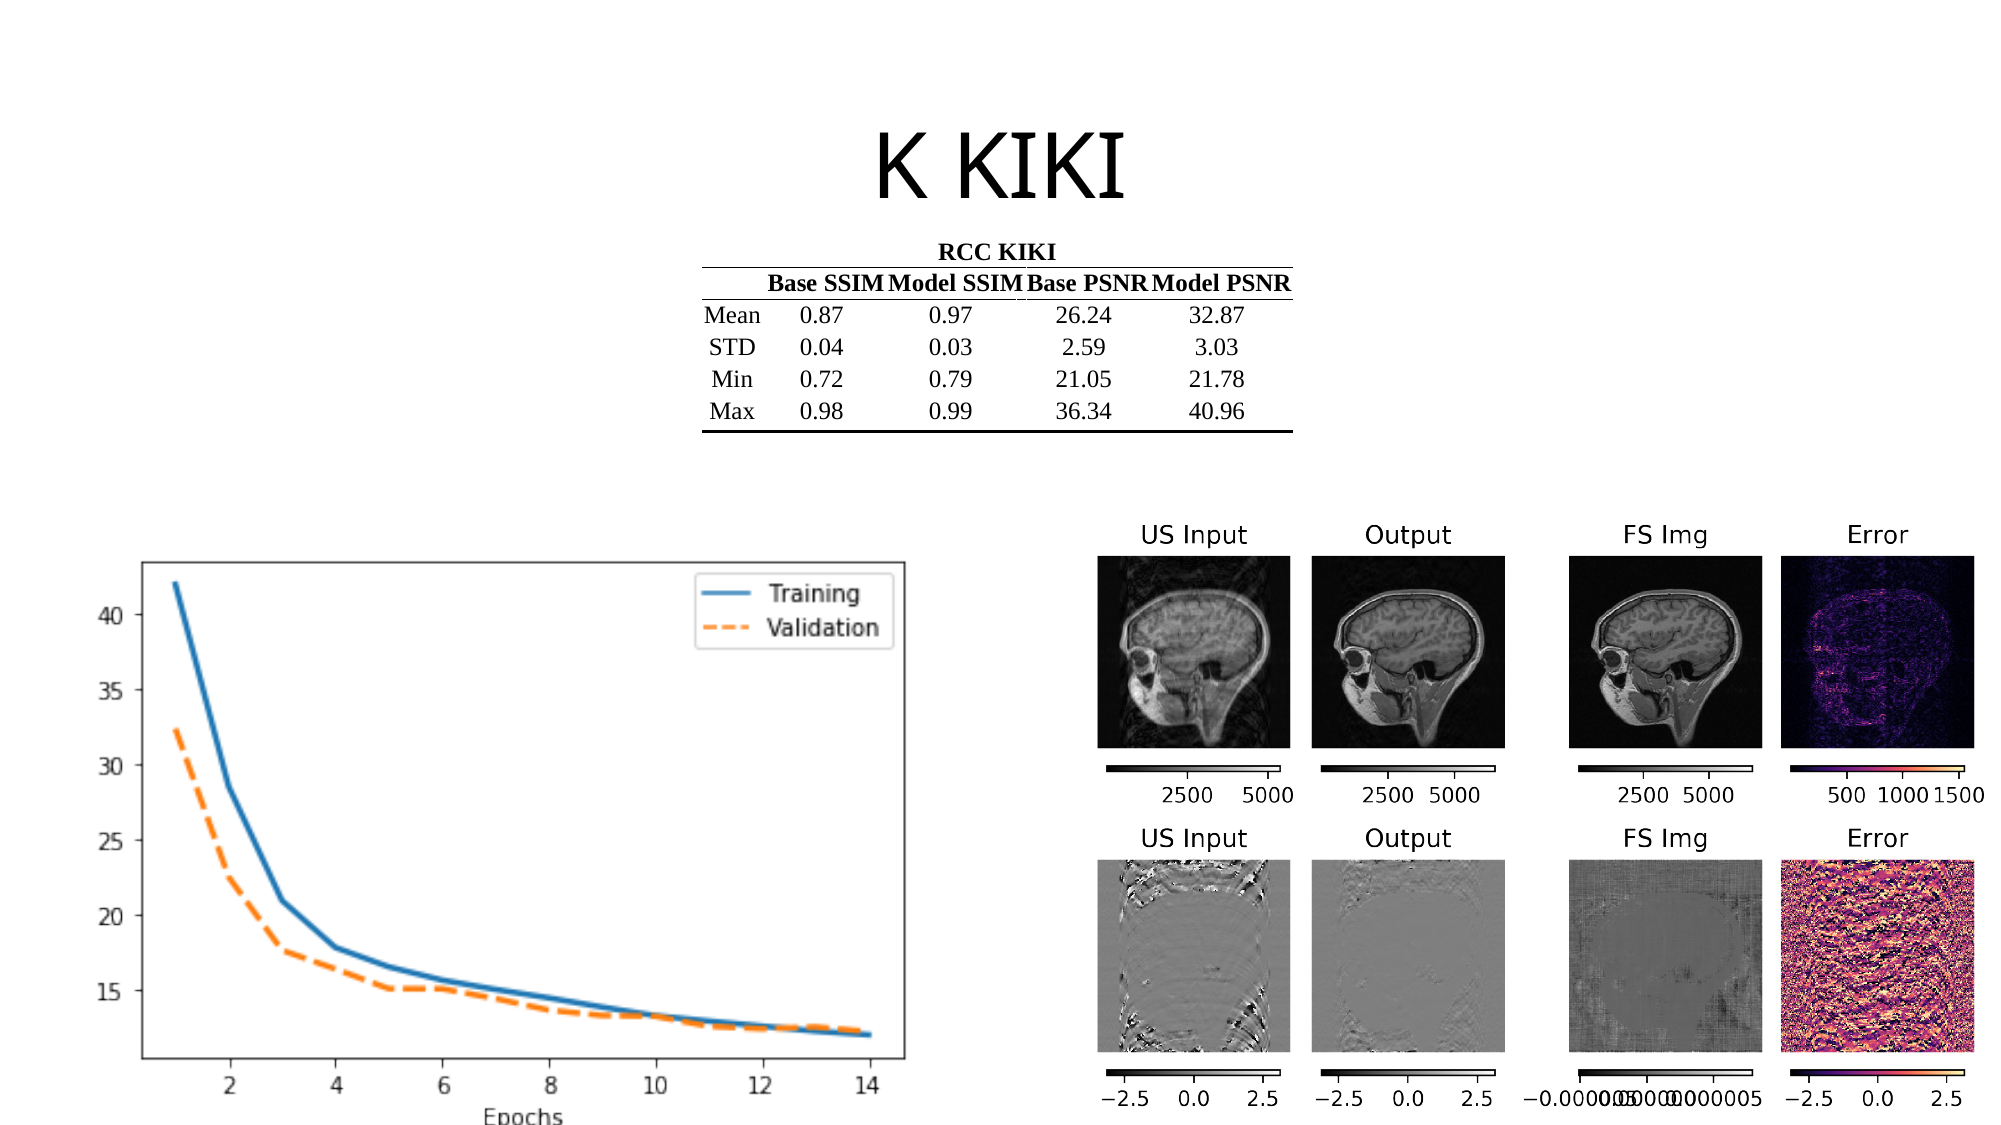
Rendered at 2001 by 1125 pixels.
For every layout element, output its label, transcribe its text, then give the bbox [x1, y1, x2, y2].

title K KIKI [137, 59, 1863, 278]
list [702, 234, 1298, 453]
picture [80, 548, 918, 1125]
picture [1082, 509, 2000, 1125]
